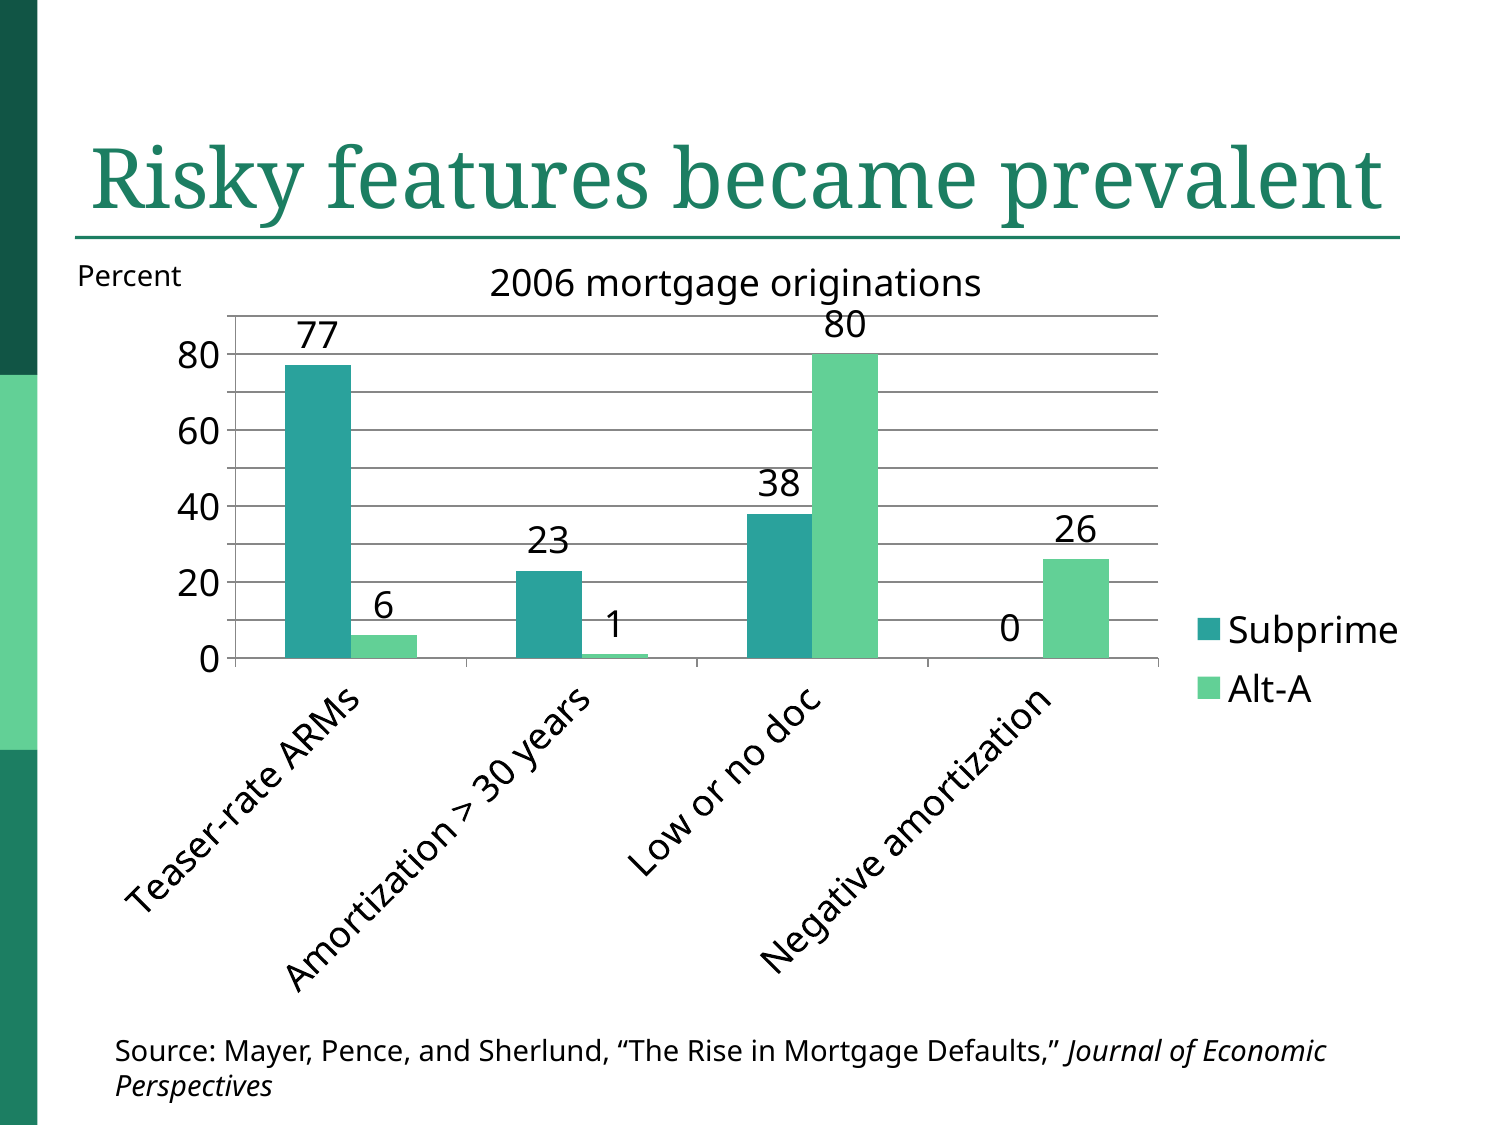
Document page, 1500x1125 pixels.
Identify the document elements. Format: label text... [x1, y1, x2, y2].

title Risky features became prevalent [75, 45, 1425, 233]
text_box Percent [62, 249, 363, 300]
chart [87, 296, 1426, 1016]
text_box Source: Mayer, Pence, and Sherlund, “The Rise in Mortgage Defaults,” Journal of Economic Perspectives [99, 1024, 1425, 1110]
text_box 2006 mortgage originations [474, 251, 1069, 295]
